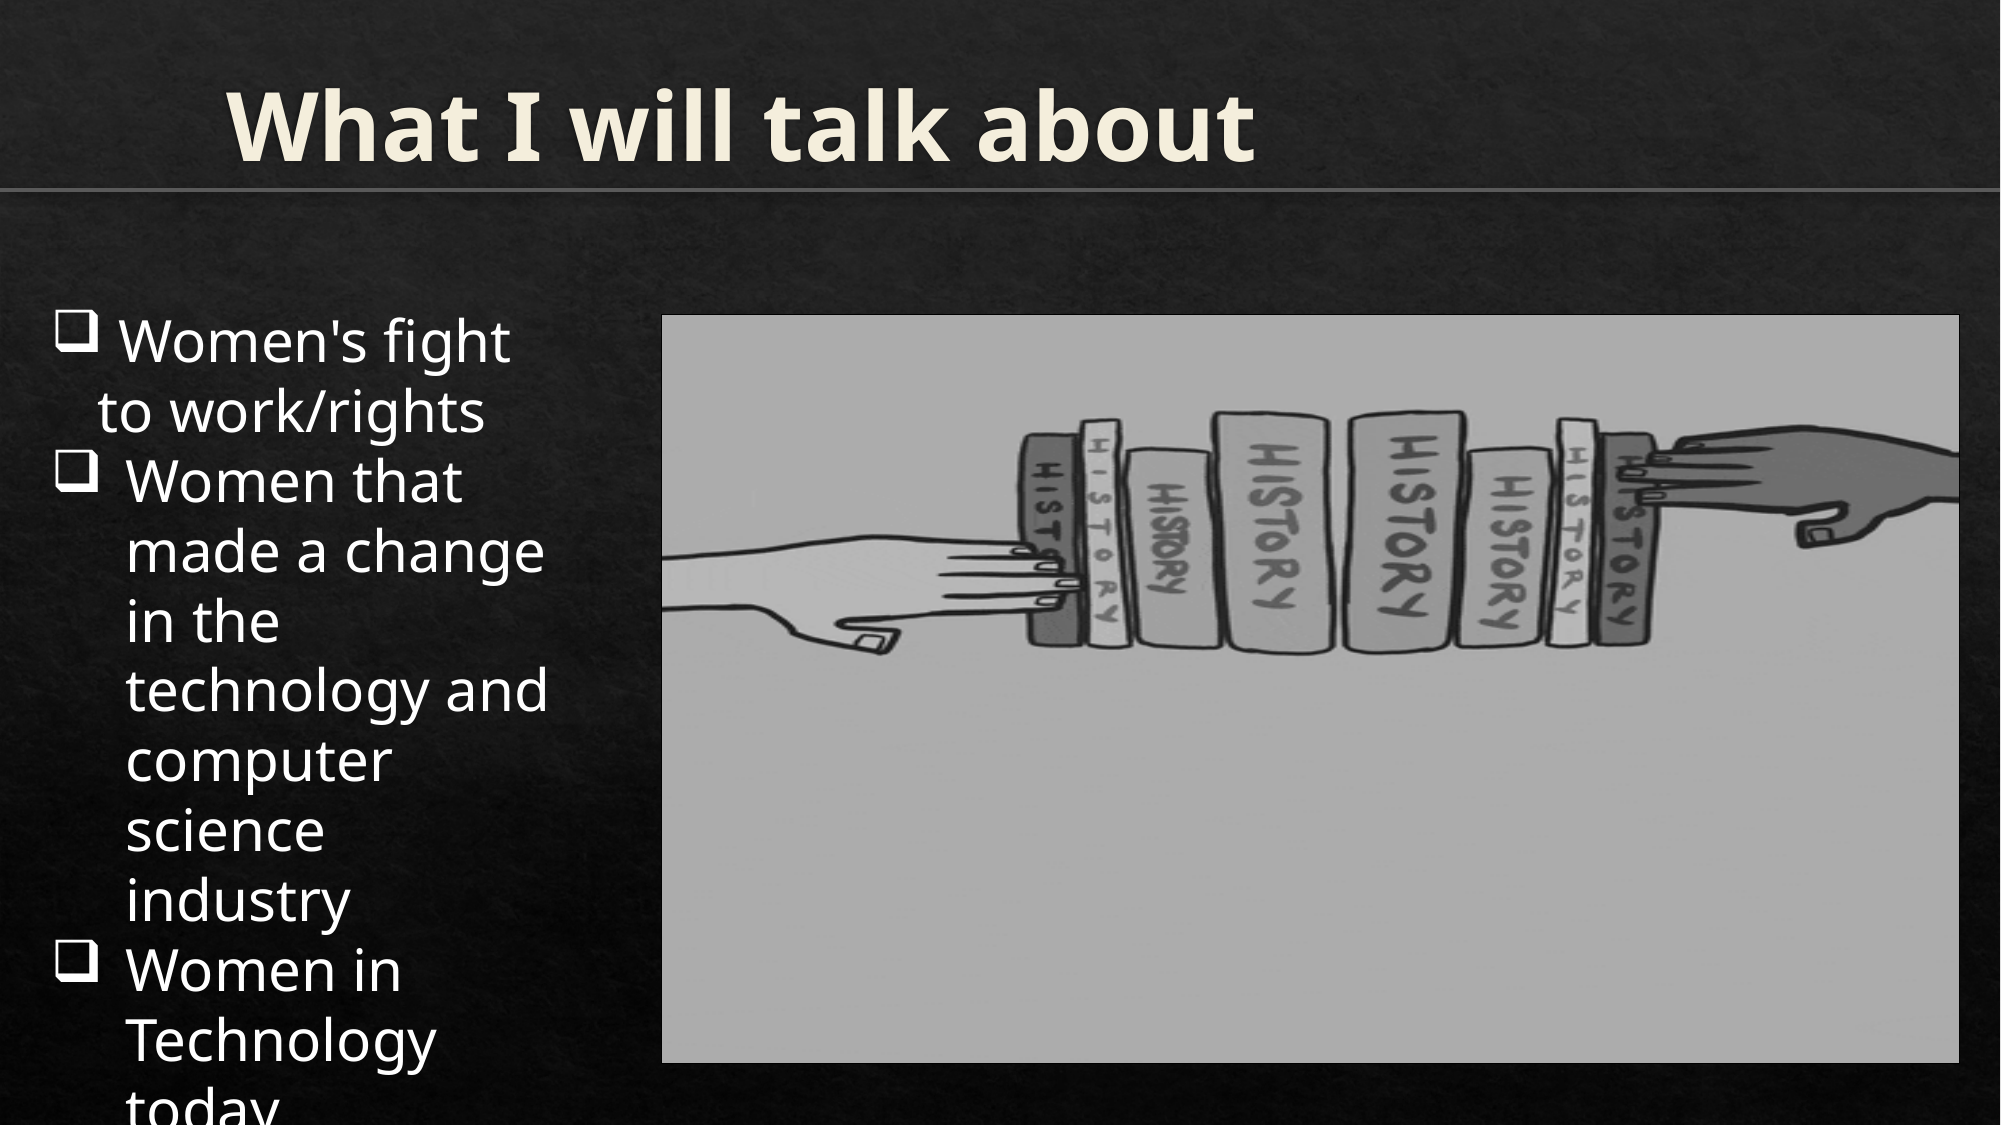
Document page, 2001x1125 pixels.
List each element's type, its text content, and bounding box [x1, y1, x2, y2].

title What I will talk about [36, 63, 1448, 183]
picture [661, 313, 1960, 1064]
text_box Women's fight to work/rights Women that made a change in the technology and computer science industry Women in Technology today [36, 296, 582, 1125]
